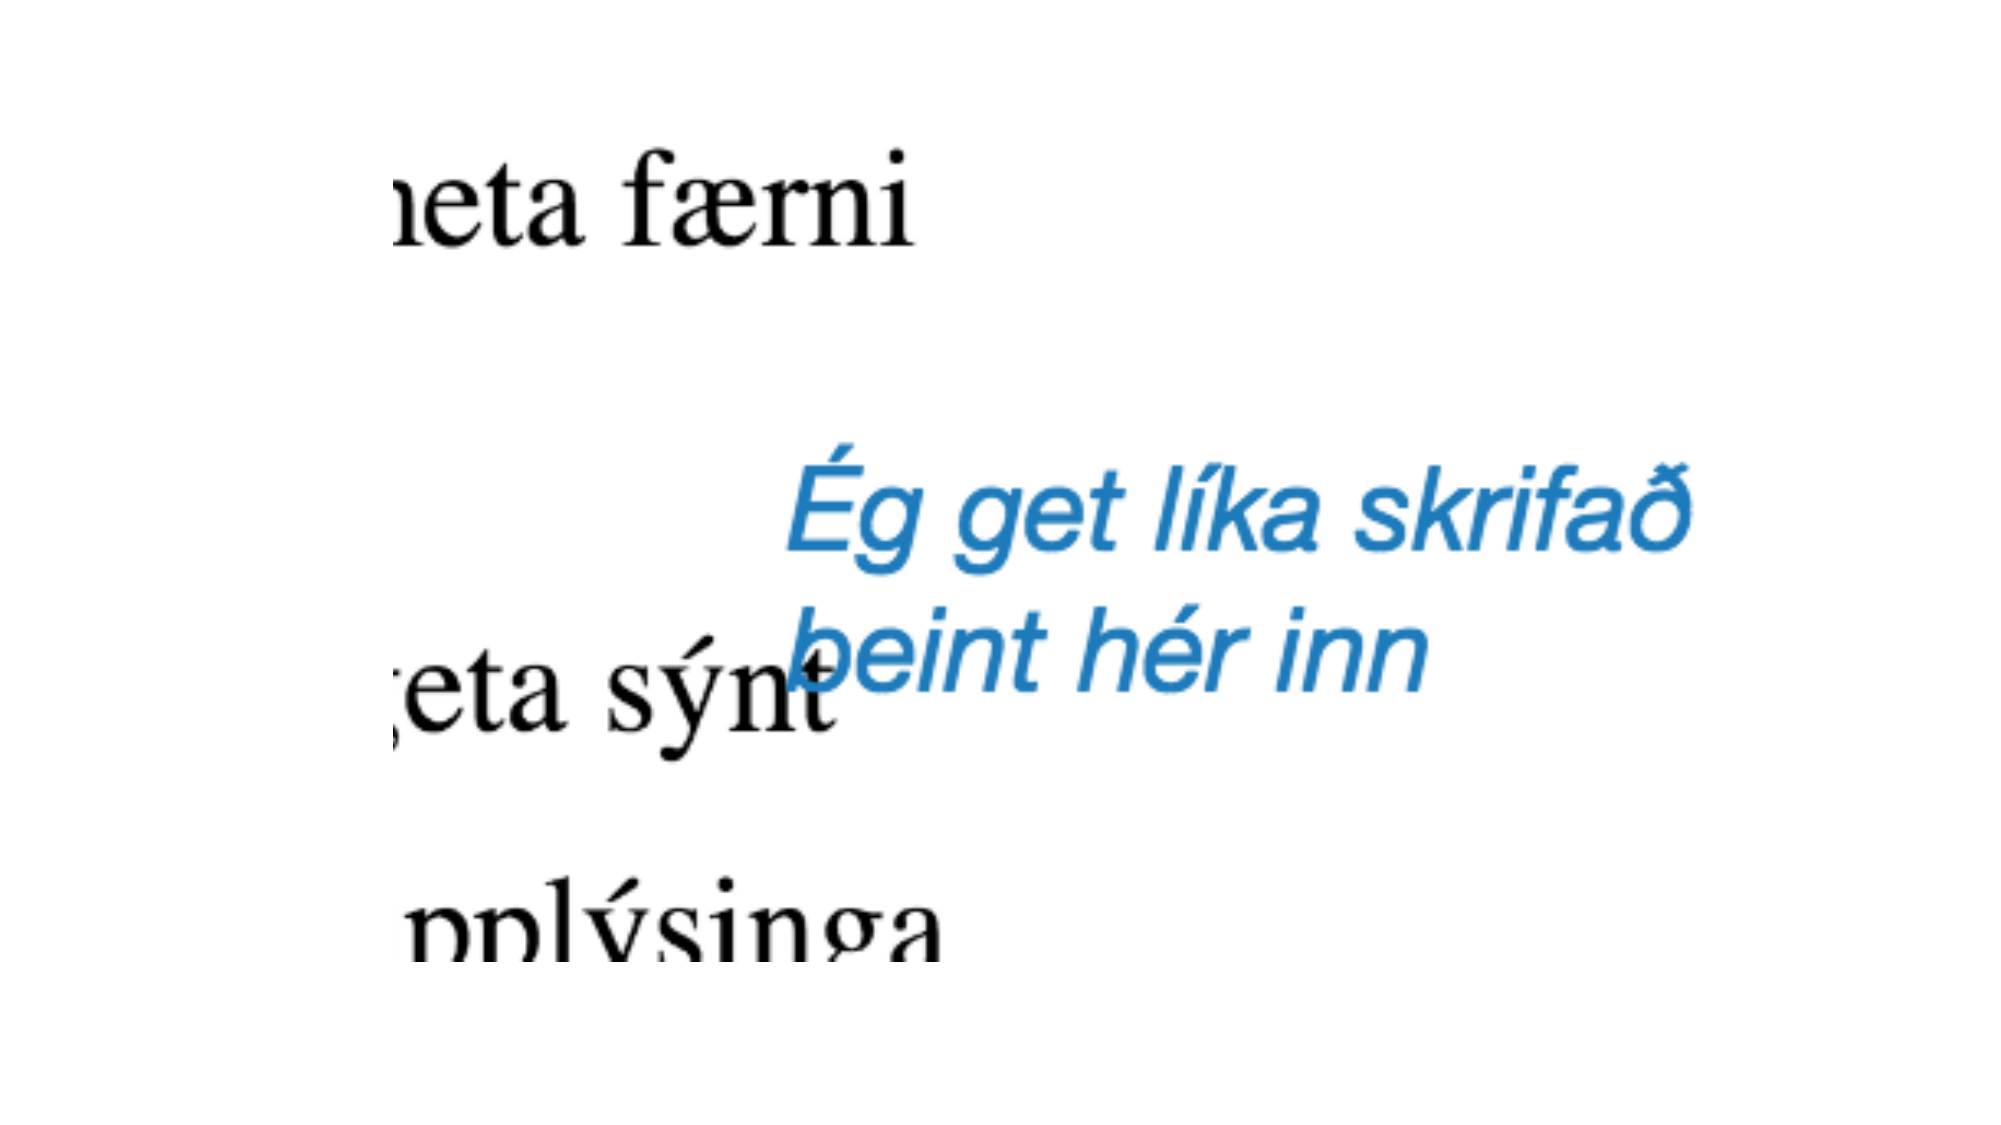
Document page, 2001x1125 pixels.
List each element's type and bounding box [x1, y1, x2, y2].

picture [393, 122, 1796, 962]
